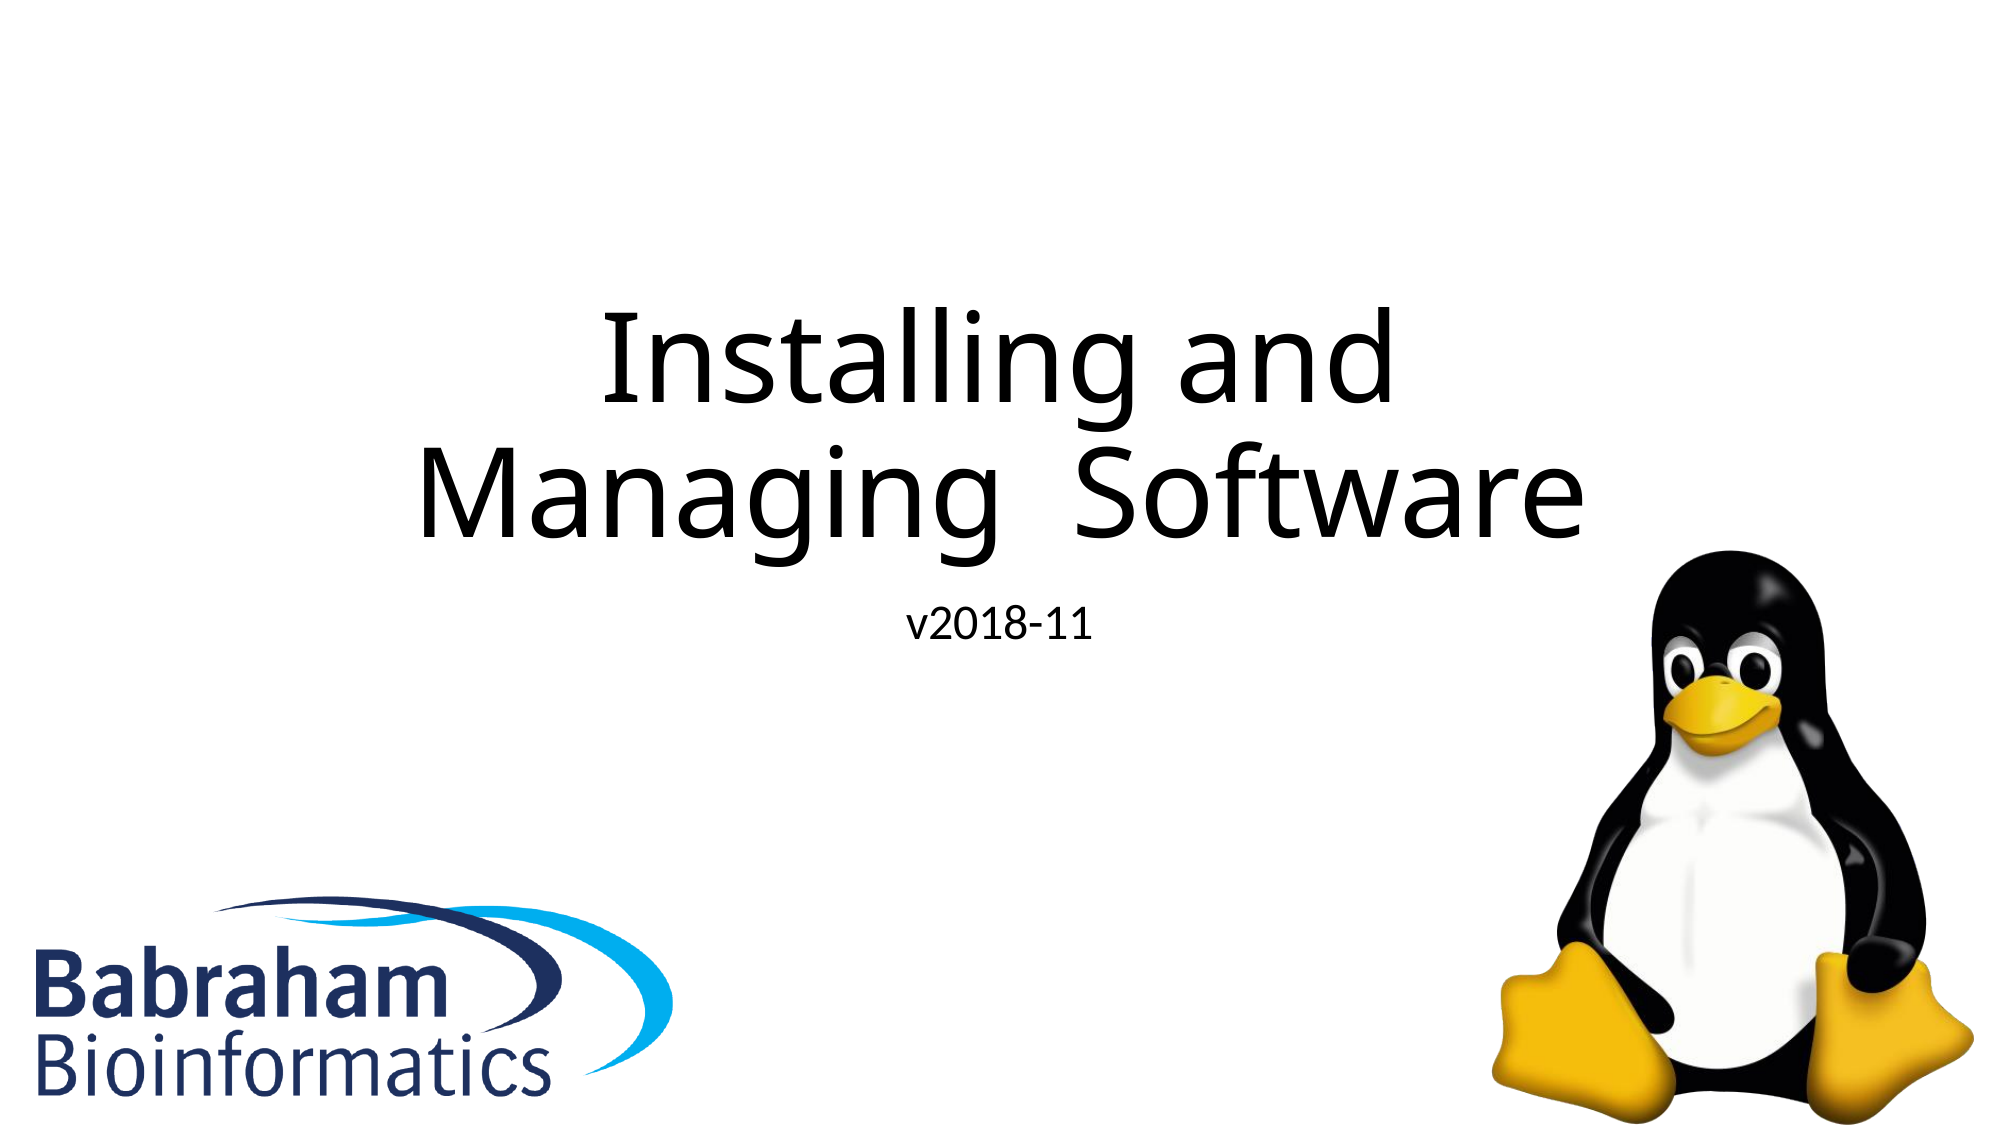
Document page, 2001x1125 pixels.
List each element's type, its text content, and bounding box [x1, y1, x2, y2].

picture [36, 896, 673, 1097]
title Installing and Managing Software v2018-11 [371, 273, 1629, 650]
picture [1491, 550, 1974, 1125]
